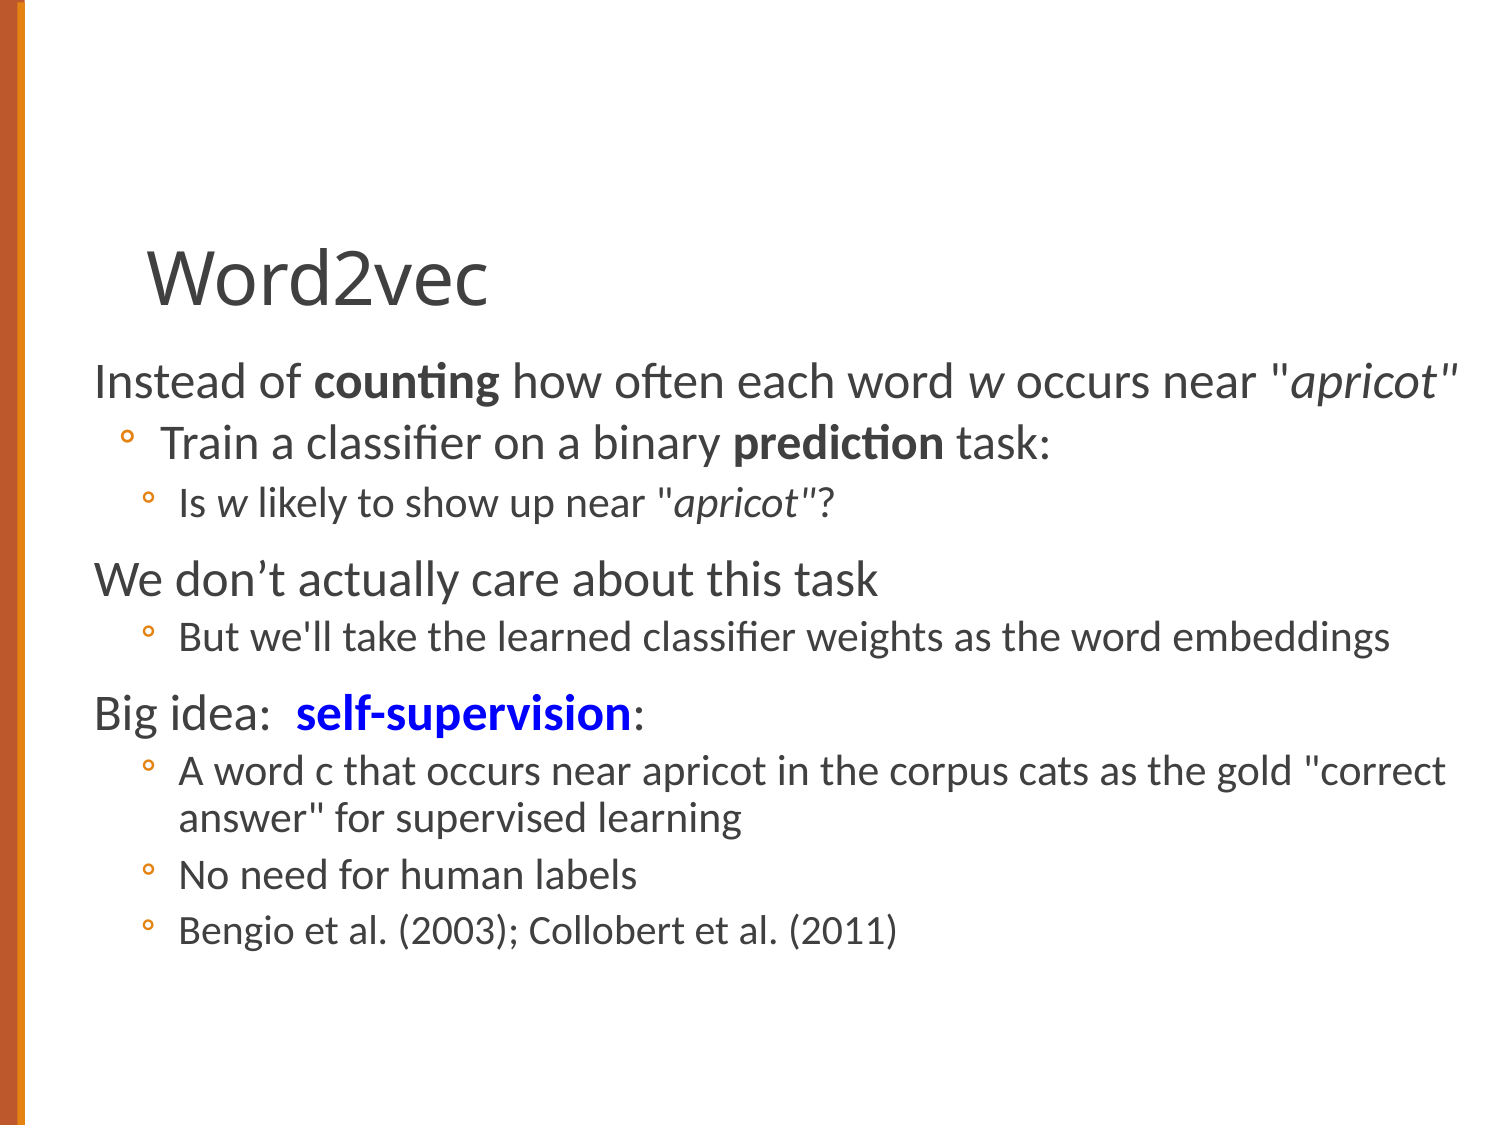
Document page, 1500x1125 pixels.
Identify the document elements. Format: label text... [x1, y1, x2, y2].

list Instead of counting how often each word w occurs near "apricot" Train a classifier on a binary prediction task: Is w likely to show up near "apricot"? We don’t actually care about this task But we'll take the learned classifier weights as the word embeddings Big idea: self-supervision: A word c that occurs near apricot in the corpus cats as the gold "correct answer" for supervised learning No need for human labels Bengio et al. (2003); Collobert et al. (2011) [93, 346, 1482, 985]
title Word2vec [131, 175, 1217, 329]
